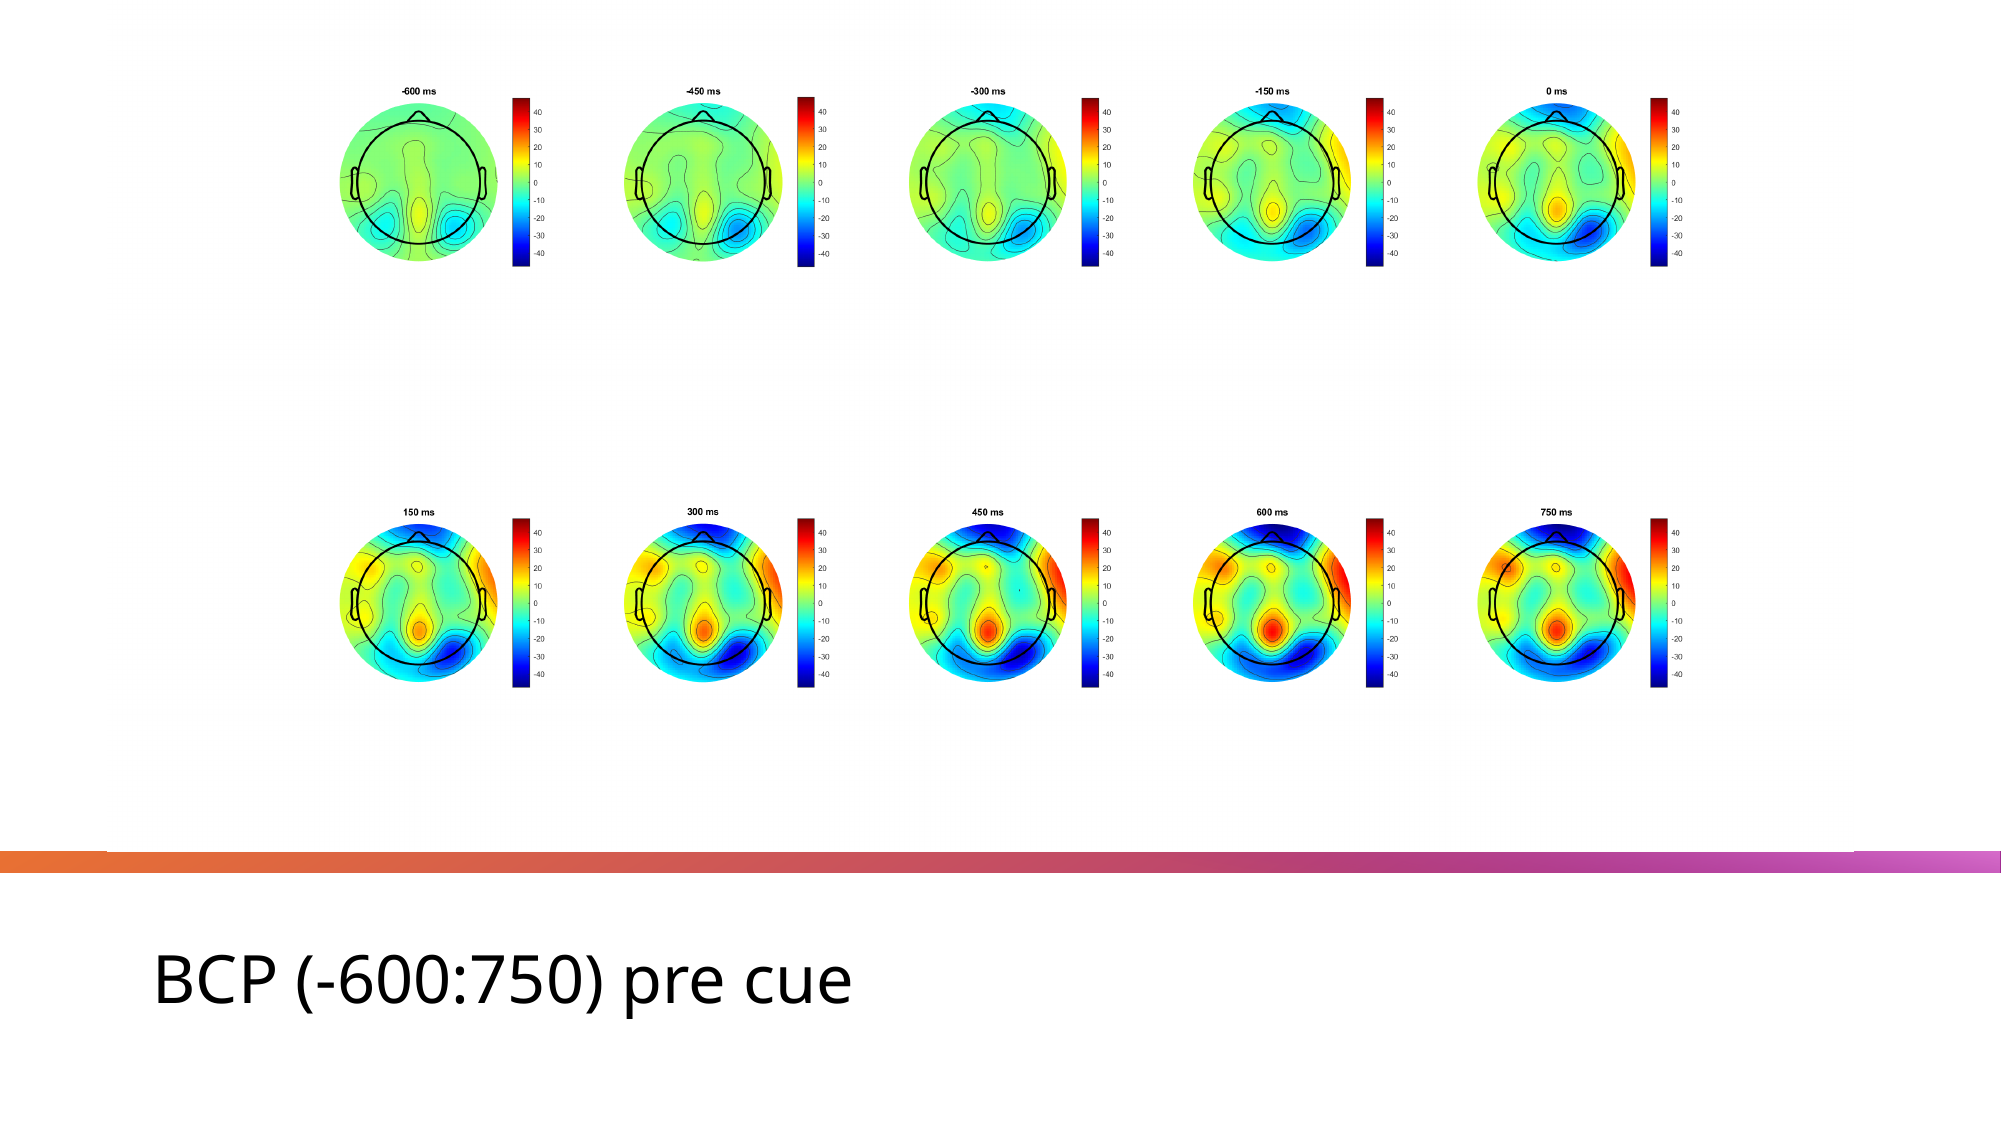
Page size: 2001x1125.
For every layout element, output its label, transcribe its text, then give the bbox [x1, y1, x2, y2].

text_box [0, 851, 2000, 873]
picture [106, 0, 1855, 853]
title BCP (-600:750) pre cue [137, 916, 1274, 1049]
